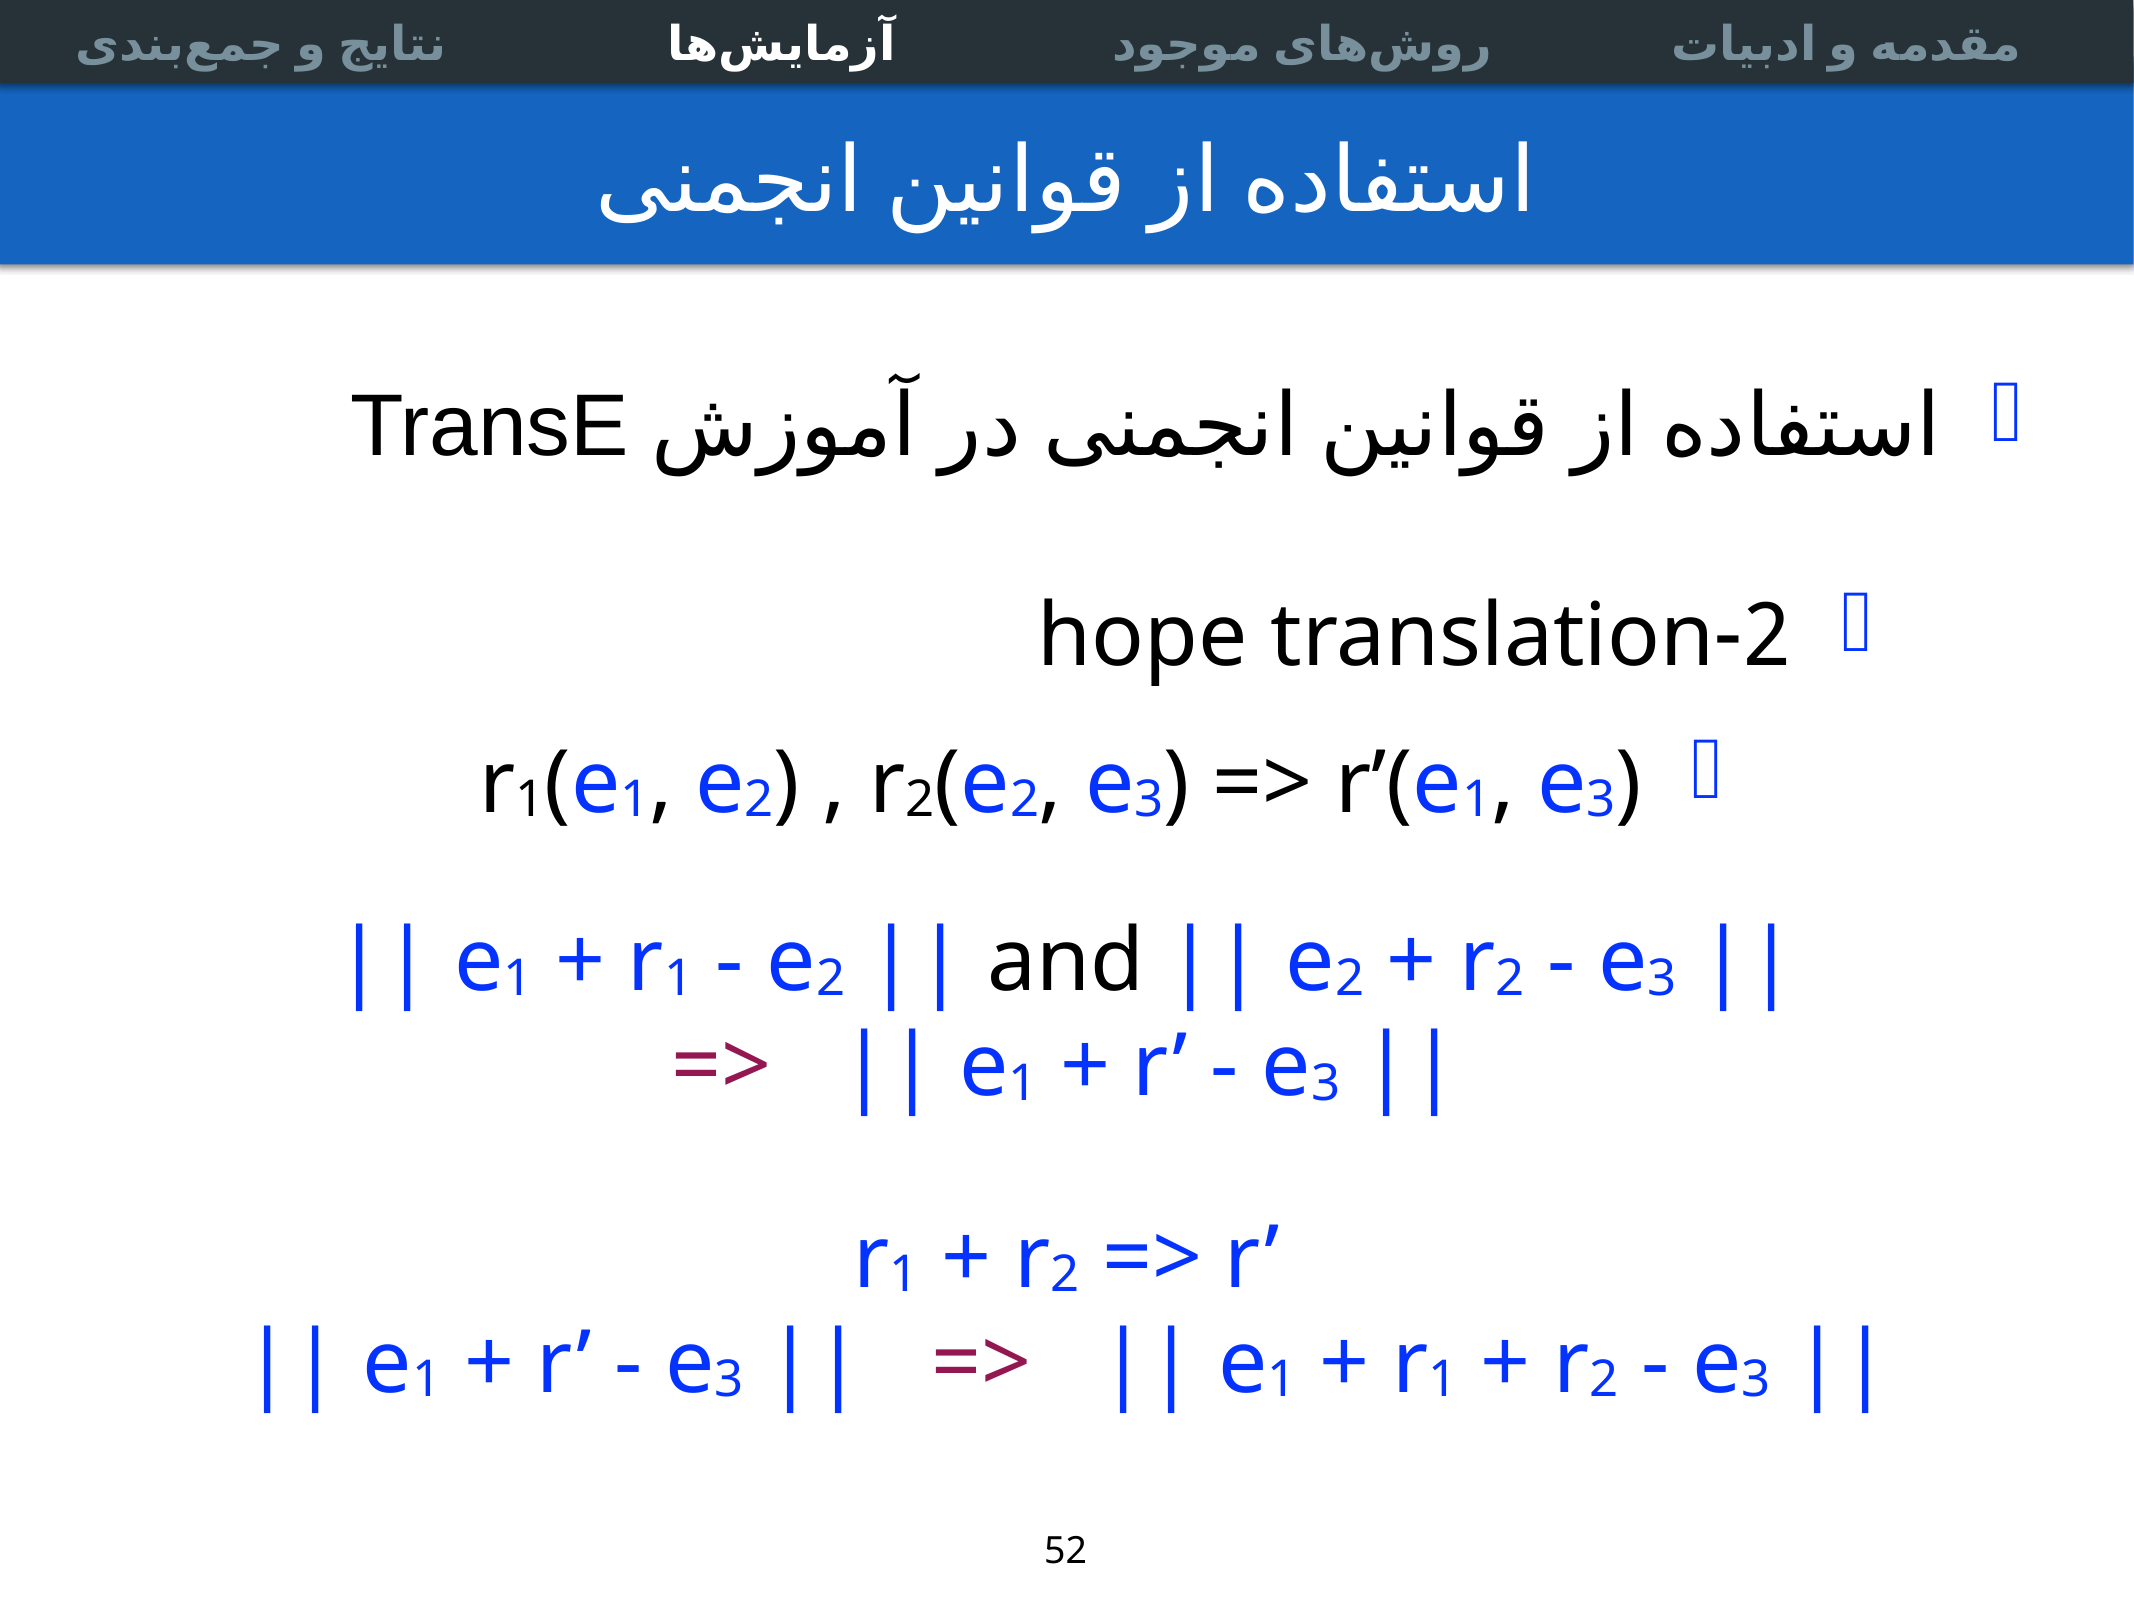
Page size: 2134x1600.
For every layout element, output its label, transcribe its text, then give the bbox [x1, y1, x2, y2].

text_box نتایج و جمع‌بندی [1, 4, 521, 79]
text_box روش‌های موجود [1041, 4, 1561, 79]
slide_number 52 [1034, 1517, 1097, 1581]
text_box r1 + r2 => r’ || e1 + r’ - e3 || => || e1 + r1 + r2 - e3 || [235, 1191, 1898, 1418]
text_box || e1 + r1 - e2 || and || e2 + r2 - e3 || => || e1 + r’ - e3 || [326, 894, 1805, 1122]
title استفاده از قوانین انجمنی [155, 83, 1978, 254]
text_box آزمایش‌ها [521, 4, 1041, 79]
text_box استفاده از قوانین انجمنی در آموزش TransE 2-hope translation r1(e1, e2) , r2(e2, e3) => r’(e1, e3) [122, 254, 2032, 838]
text_box مقدمه و ادبیات [1561, 4, 2132, 79]
